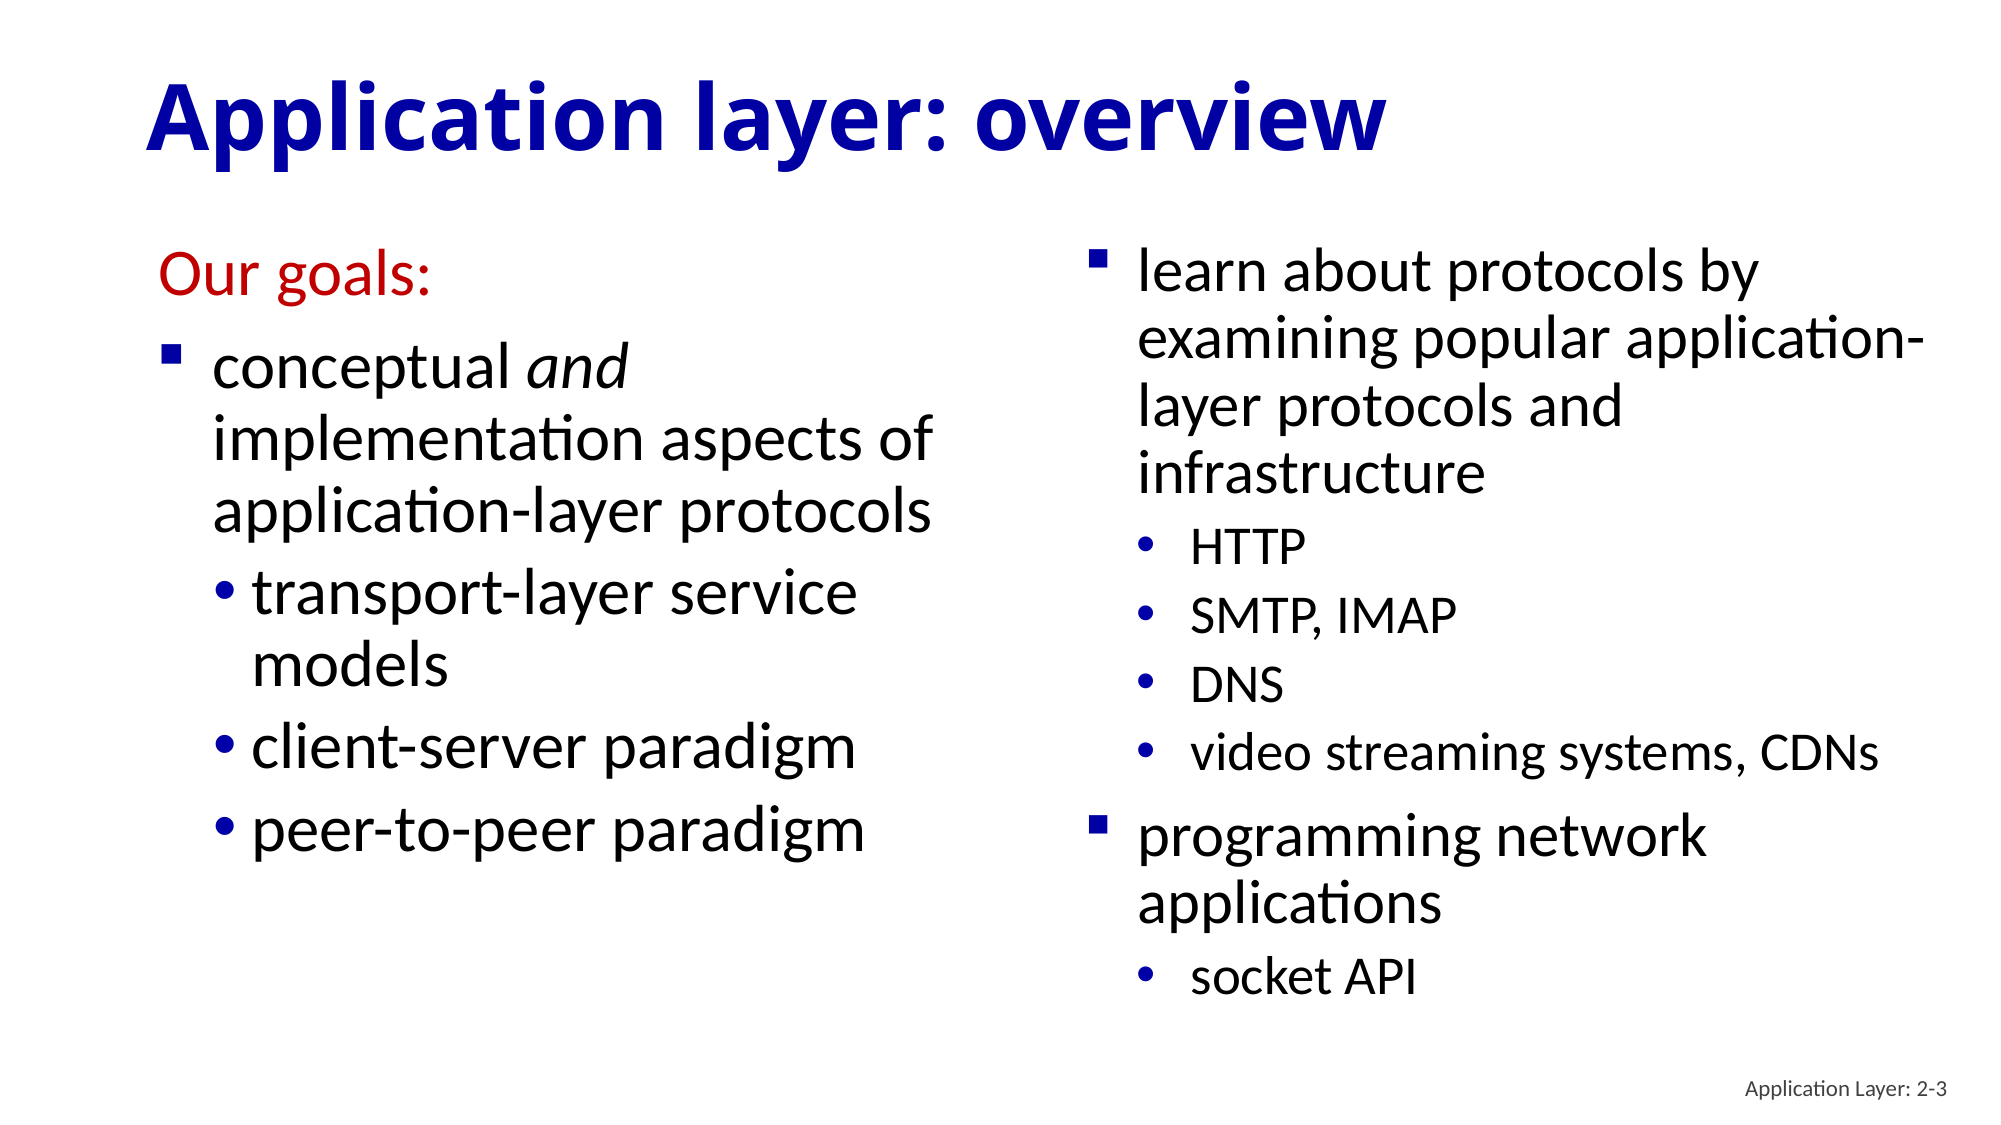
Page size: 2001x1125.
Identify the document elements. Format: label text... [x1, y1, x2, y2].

title Application layer: overview [131, 47, 1856, 195]
text_box Our goals: conceptual and implementation aspects of application-layer protocols transport-layer service models client-server paradigm peer-to-peer paradigm [122, 230, 994, 945]
slide_number Application Layer: 2-3 [1512, 1056, 1963, 1117]
text_box learn about protocols by examining popular application-layer protocols and infrastructure HTTP SMTP, IMAP DNS video streaming systems, CDNs programming network applications socket API [1069, 229, 1956, 1017]
